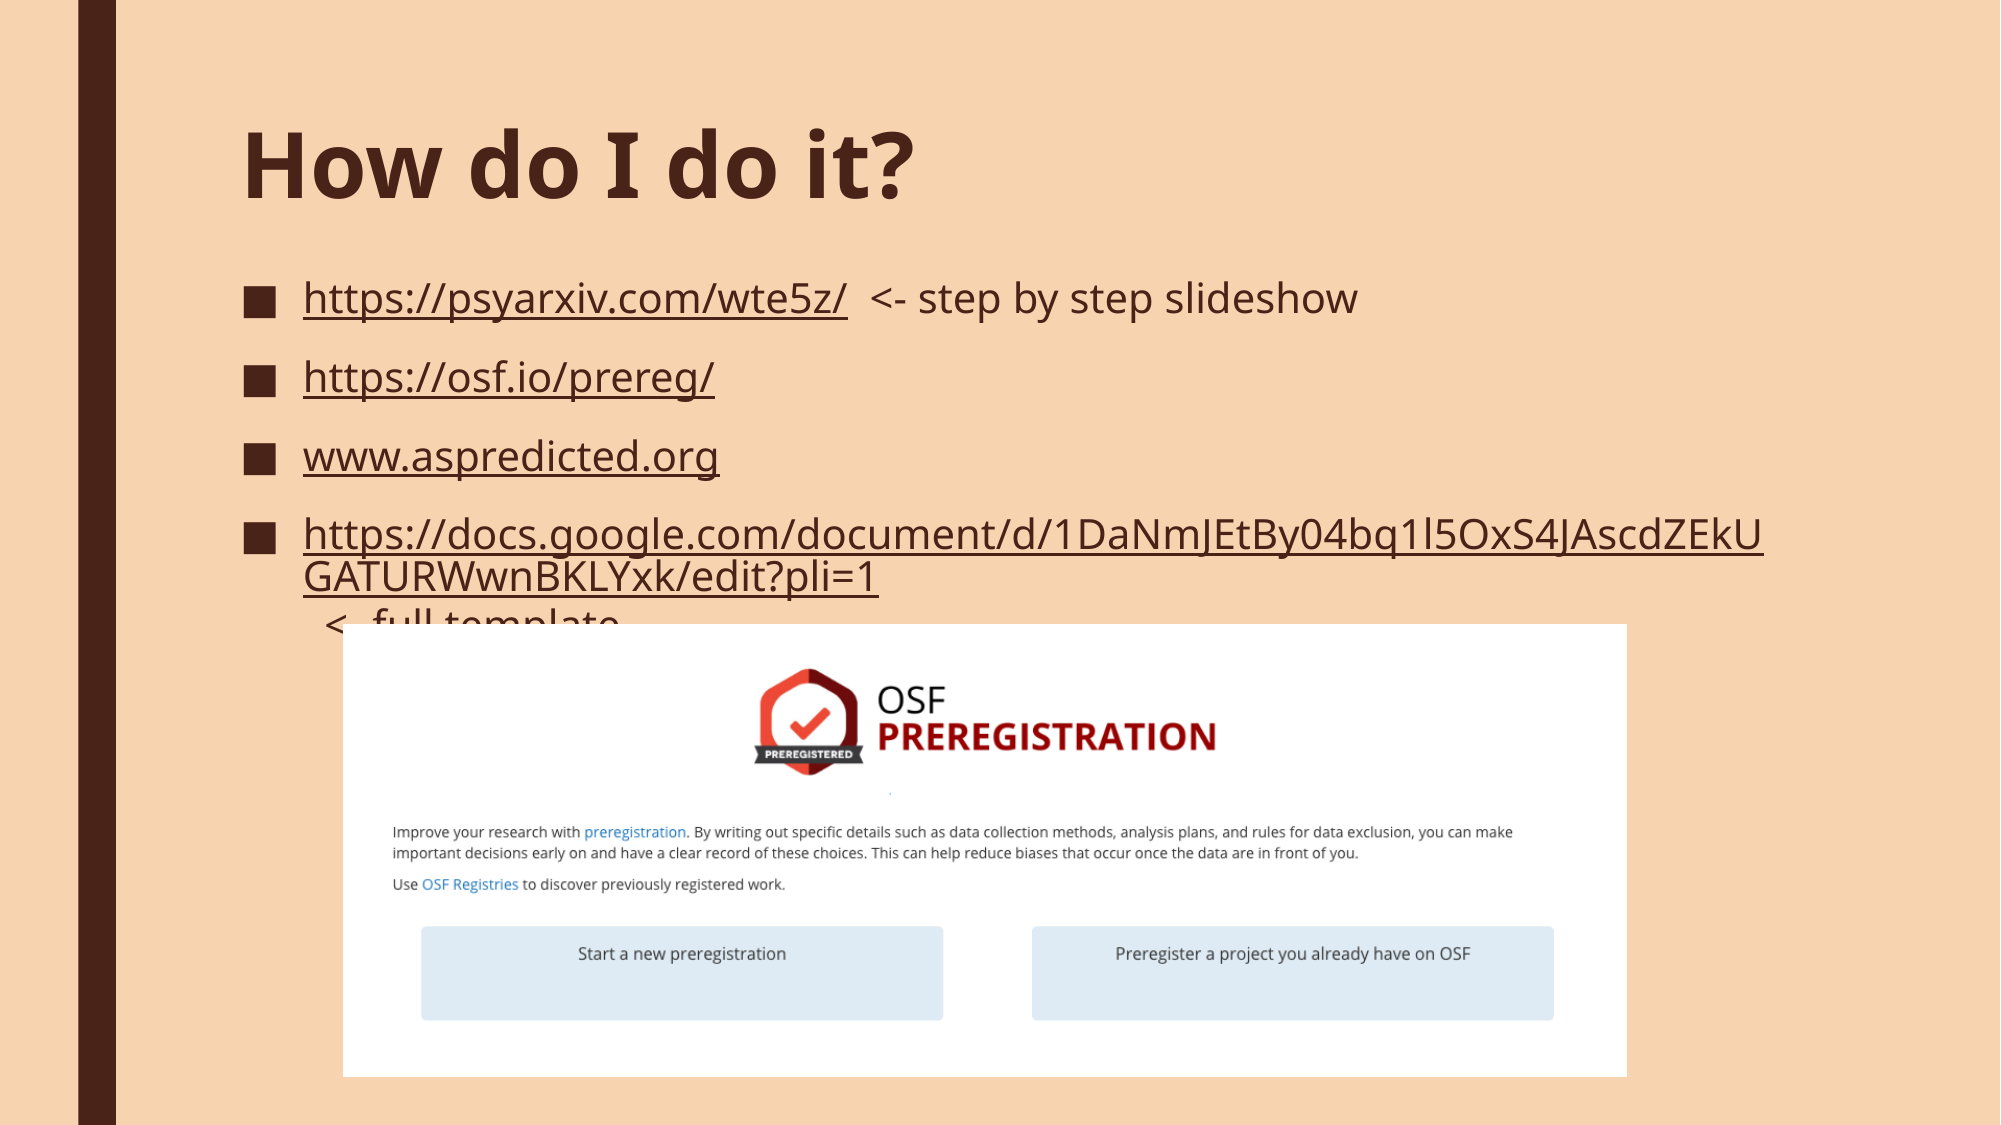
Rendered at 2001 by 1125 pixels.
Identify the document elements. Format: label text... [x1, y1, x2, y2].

list https://psyarxiv.com/wte5z/ <- step by step slideshow https://osf.io/prereg/ www.aspredicted.org https://docs.google.com/document/d/1DaNmJEtBy04bq1l5OxS4JAscdZEkUGATURWwnBKLYxk/edit?pli=1 <- full template [225, 264, 1800, 1004]
picture [343, 624, 1627, 1077]
title How do I do it? [225, 112, 1800, 264]
